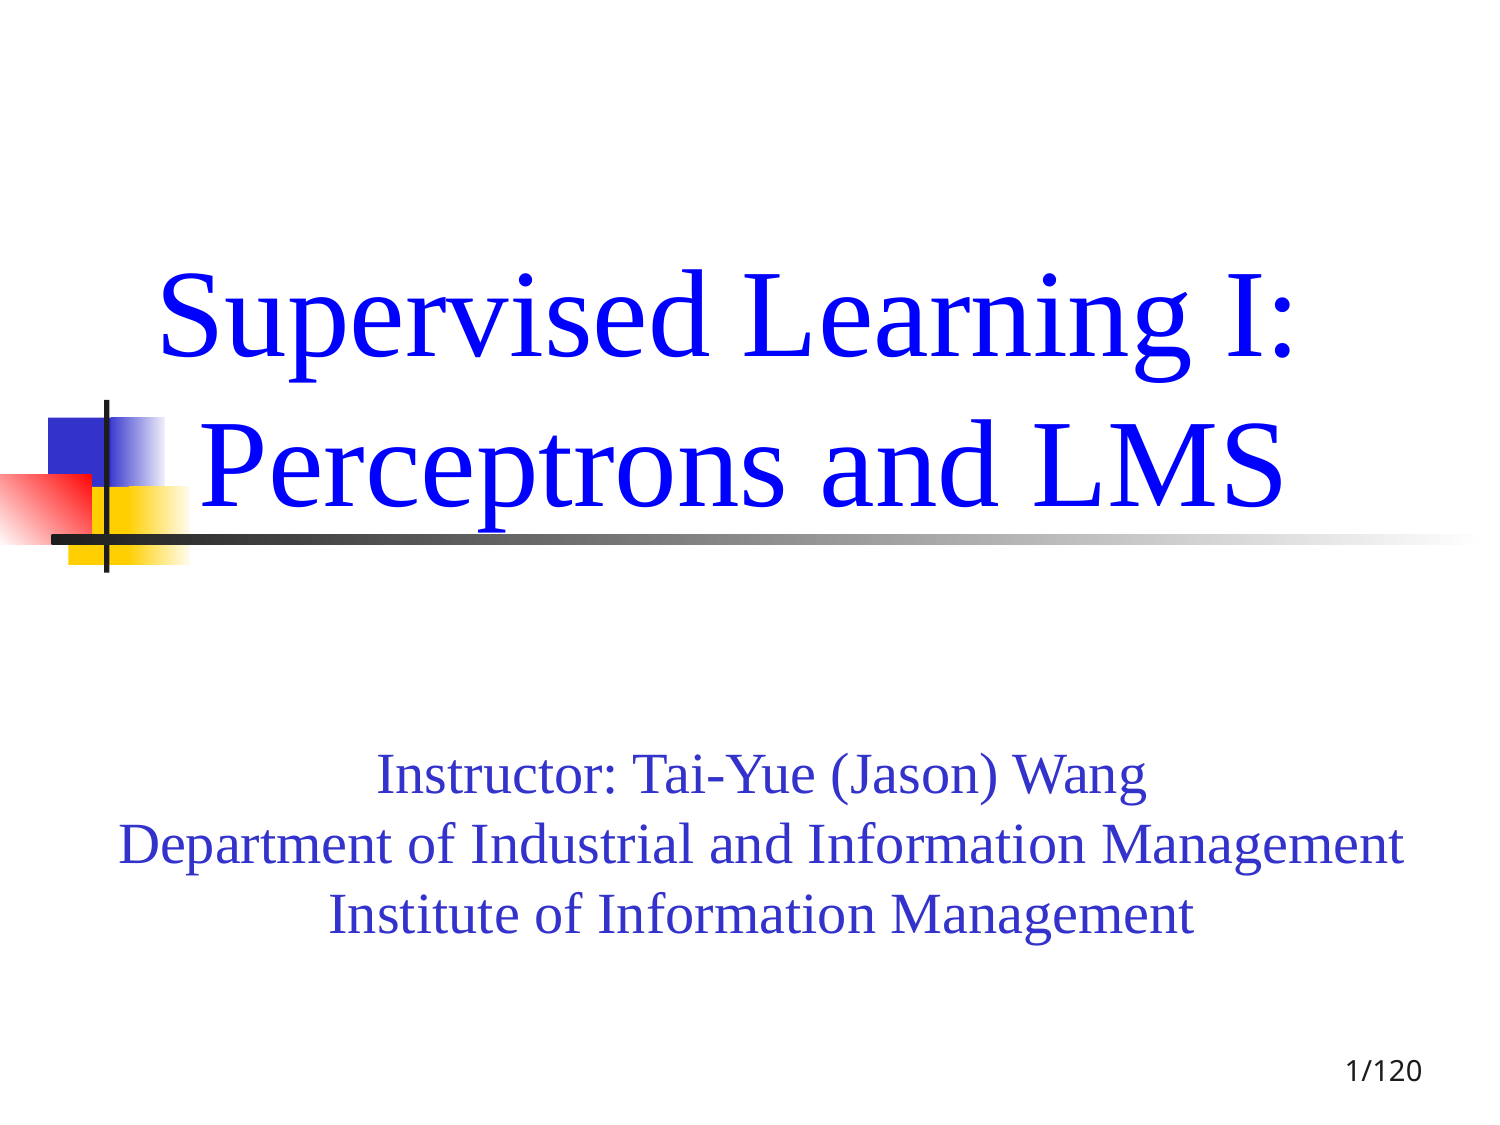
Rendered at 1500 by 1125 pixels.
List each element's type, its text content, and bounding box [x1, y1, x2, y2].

title Supervised Learning I: Perceptrons and LMS [100, 148, 1388, 539]
text_box Instructor: Tai-Yue (Jason) Wang Department of Industrial and Information Management Institute of Information Management [88, 727, 1436, 953]
slide_number ‹#›/120 [1125, 1025, 1438, 1100]
